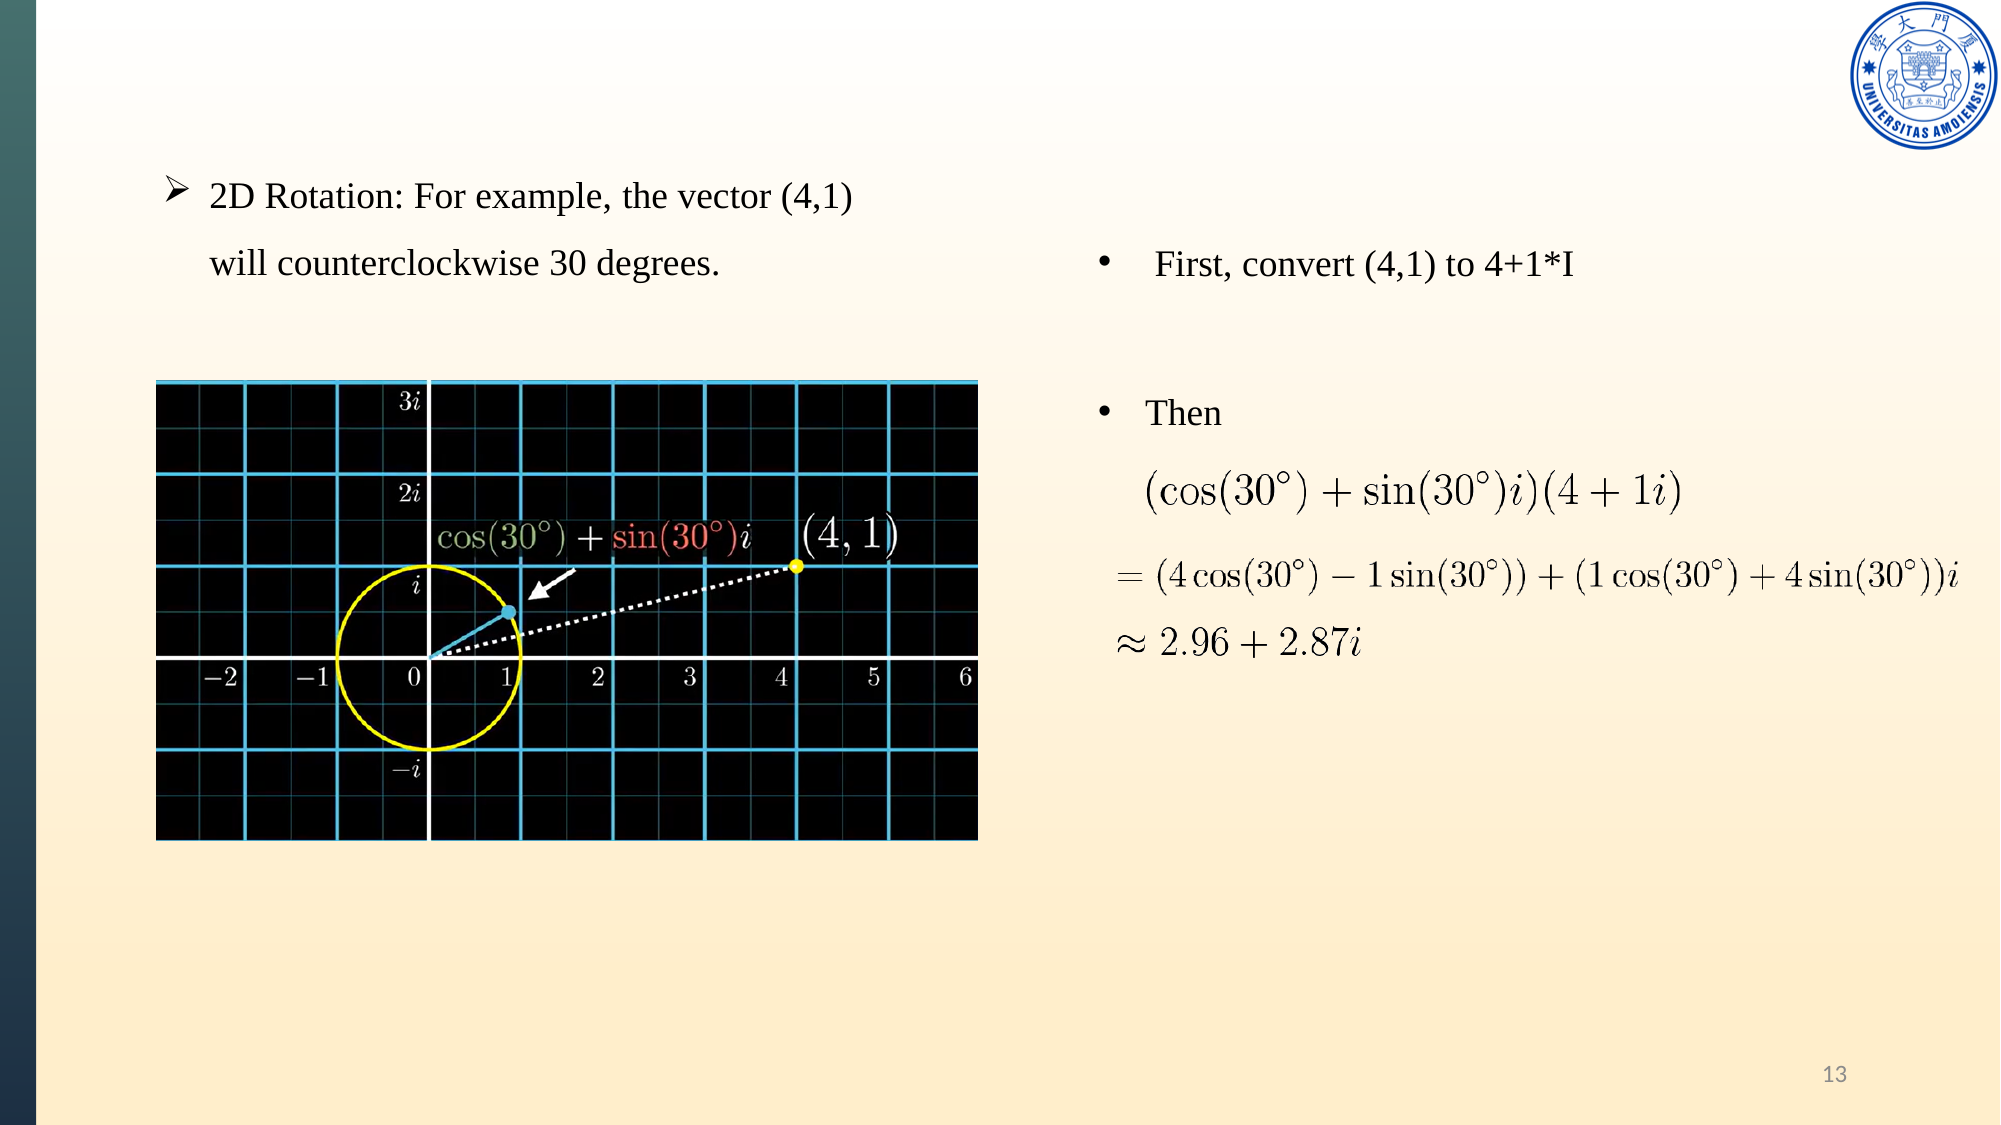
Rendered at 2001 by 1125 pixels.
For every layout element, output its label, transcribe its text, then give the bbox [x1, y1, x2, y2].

text_box Then [1083, 380, 1239, 440]
picture [155, 380, 978, 841]
text_box [0, 0, 37, 1125]
picture [1117, 626, 1361, 659]
text_box First, convert (4,1) to 4+1*I [1083, 231, 1592, 336]
text_box 2D Rotation: For example, the vector (4,1) will counterclockwise 30 degrees. [147, 140, 908, 291]
slide_number 13 [1412, 1042, 1863, 1103]
picture [1847, 0, 2000, 152]
picture [1117, 558, 1958, 596]
picture [1146, 470, 1680, 515]
